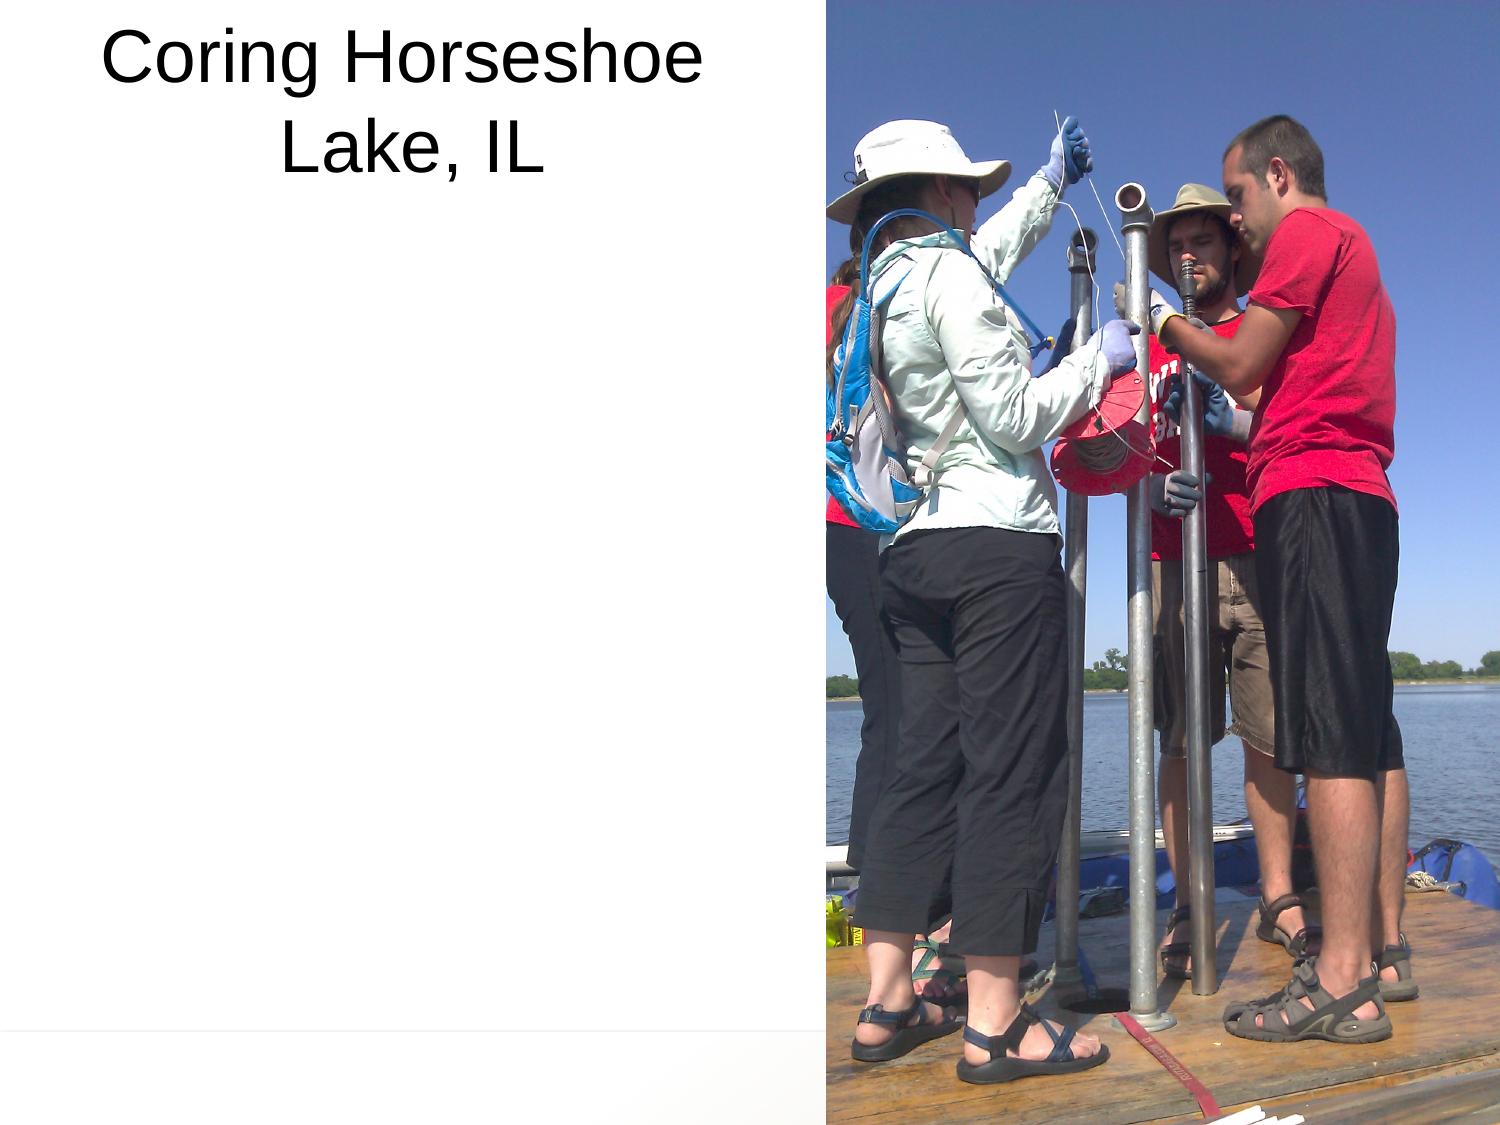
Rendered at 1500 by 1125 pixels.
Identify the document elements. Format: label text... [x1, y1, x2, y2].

title Coring Horseshoe Lake, IL [0, 0, 824, 100]
picture [826, 0, 1500, 1125]
